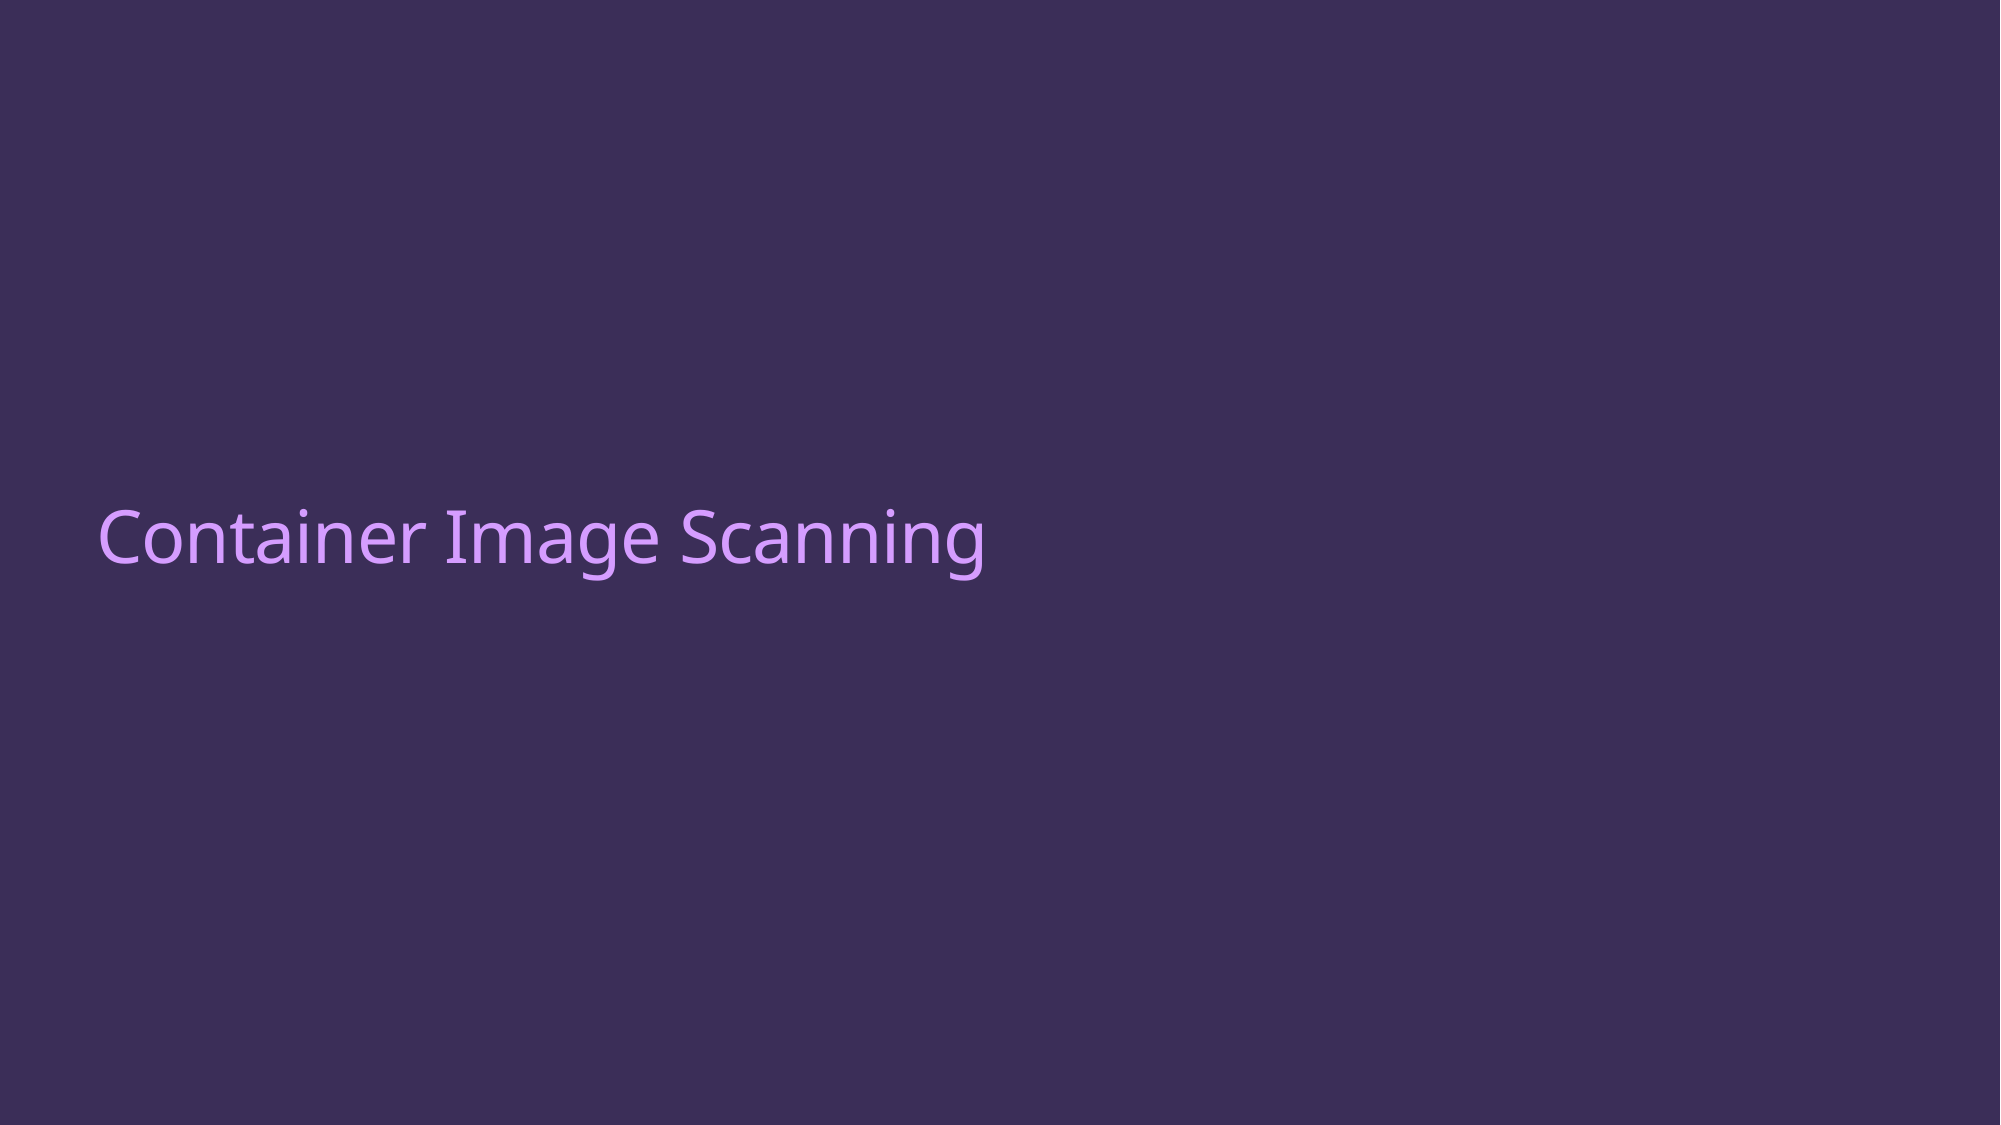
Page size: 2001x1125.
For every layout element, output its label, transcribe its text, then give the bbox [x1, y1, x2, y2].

title Container Image Scanning [96, 499, 1596, 580]
